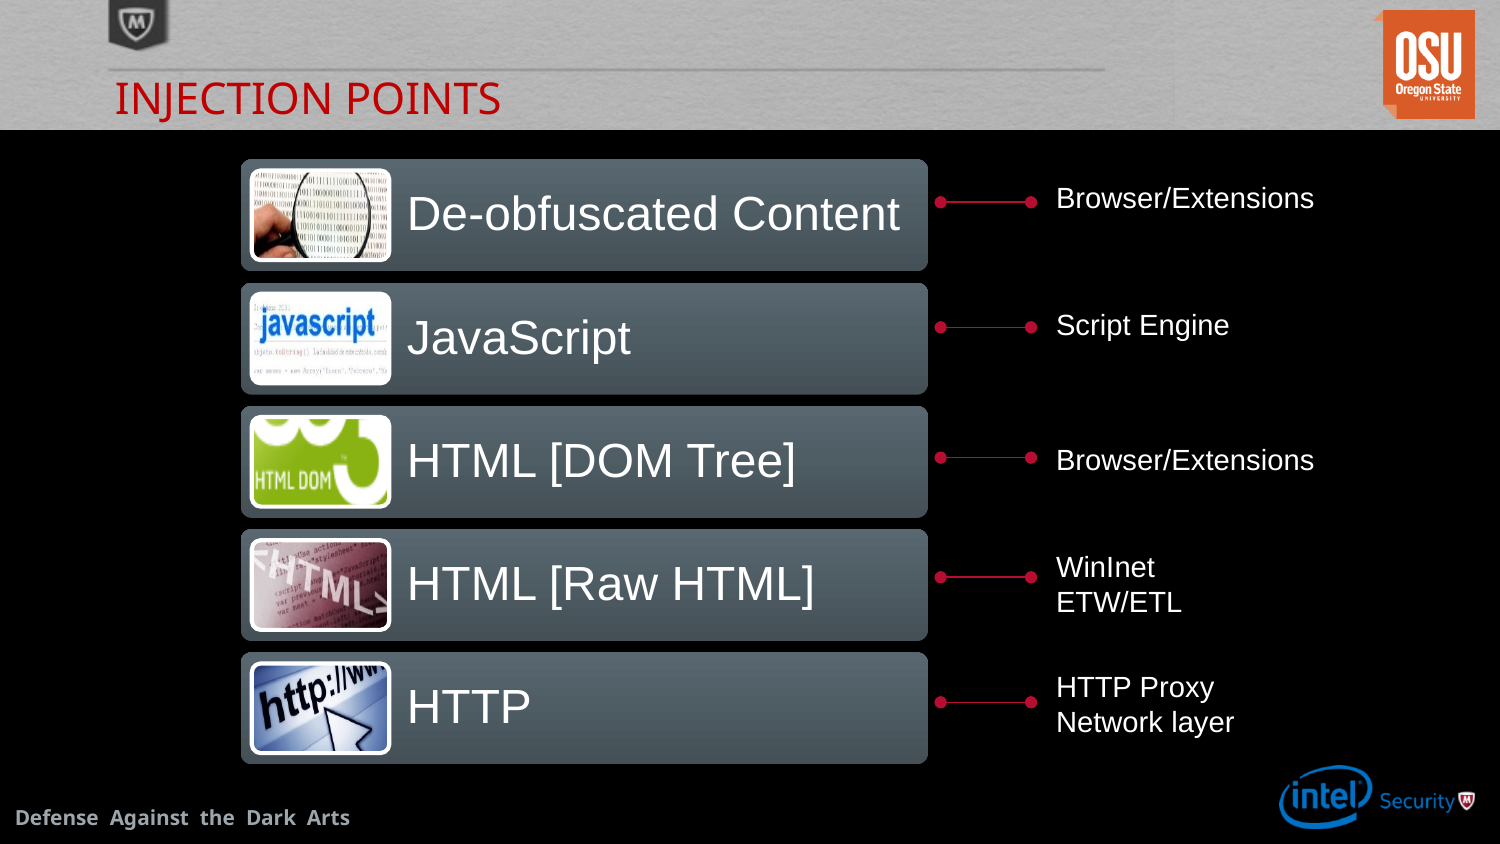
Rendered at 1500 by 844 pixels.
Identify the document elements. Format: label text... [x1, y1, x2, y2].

text_box HTTP Proxy Network layer [1041, 661, 1250, 746]
text_box WinInet ETW/ETL [1041, 541, 1198, 627]
text_box Browser/Extensions [1041, 433, 1330, 484]
text_box Script Engine [1041, 299, 1246, 384]
picture [1373, 10, 1475, 119]
text_box Browser/Extensions [1041, 171, 1330, 222]
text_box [240, 159, 929, 765]
picture [1279, 765, 1475, 829]
title Injection POINTS [99, 53, 1176, 148]
